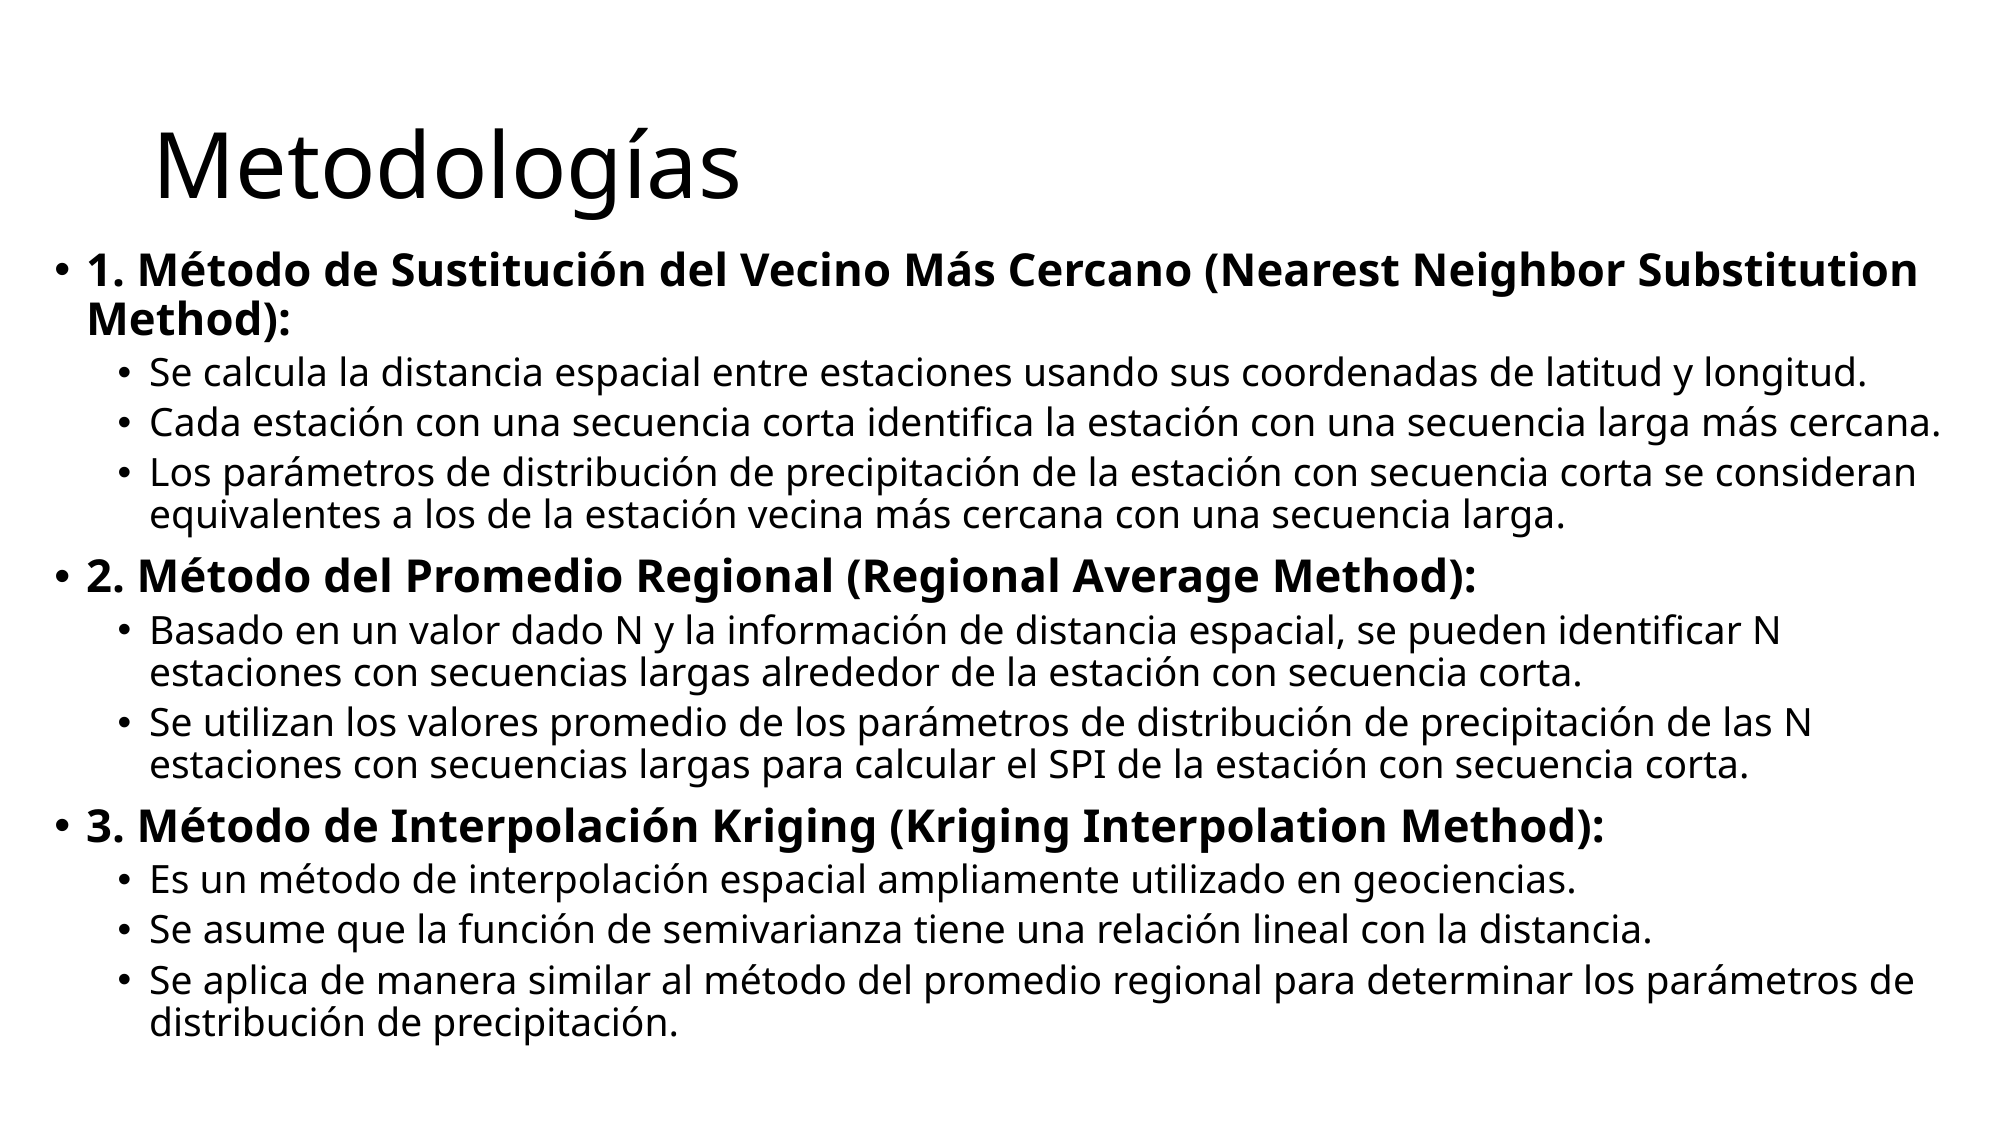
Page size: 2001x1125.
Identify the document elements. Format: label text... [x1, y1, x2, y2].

list 1. Método de Sustitución del Vecino Más Cercano (Nearest Neighbor Substitution Method): Se calcula la distancia espacial entre estaciones usando sus coordenadas de latitud y longitud. Cada estación con una secuencia corta identifica la estación con una secuencia larga más cercana. Los parámetros de distribución de precipitación de la estación con secuencia corta se consideran equivalentes a los de la estación vecina más cercana con una secuencia larga. 2. Método del Promedio Regional (Regional Average Method): Basado en un valor dado N y la información de distancia espacial, se pueden identificar N estaciones con secuencias largas alrededor de la estación con secuencia corta. Se utilizan los valores promedio de los parámetros de distribución de precipitación de las N estaciones con secuencias largas para calcular el SPI de la estación con secuencia corta. 3. Método de Interpolación Kriging (Kriging Interpolation Method): Es un método de interpolación espacial ampliamente utilizado en geociencias. Se asume que la función de semivarianza tiene una relación lineal con la distancia. Se aplica de manera similar al método del promedio regional para determinar los parámetros de distribución de precipitación. [39, 239, 1961, 1066]
title Metodologías [137, 59, 1863, 239]
